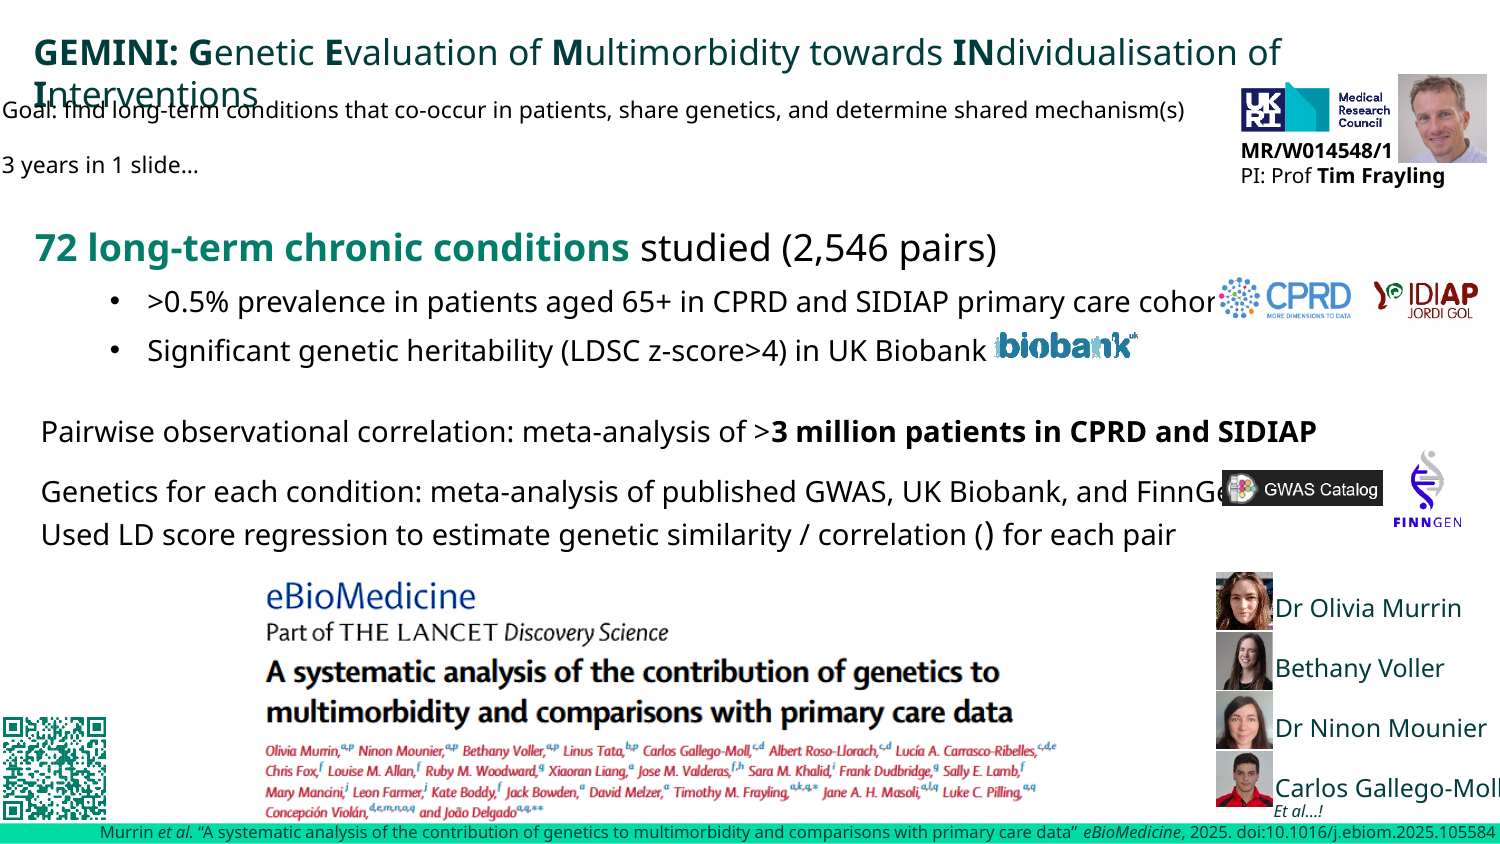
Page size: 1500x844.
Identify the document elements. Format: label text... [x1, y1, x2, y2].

picture [1214, 268, 1359, 320]
picture [1394, 450, 1461, 527]
picture [1216, 632, 1273, 690]
picture [1398, 74, 1487, 163]
picture [994, 330, 1138, 359]
picture [1215, 572, 1273, 630]
picture [1216, 691, 1273, 749]
text_box Dr Olivia Murrin Bethany Voller Dr Ninon Mounier Carlos Gallego-Moll [1259, 555, 1500, 781]
text_box Murrin et al. “A systematic analysis of the contribution of genetics to multimorbidity and comparisons with primary care data” eBioMedicine, 2025. doi:10.1016/j.ebiom.2025.105584 [7, 814, 1500, 844]
picture [1361, 273, 1488, 327]
picture [1241, 82, 1390, 132]
text_box Goal: find long-term conditions that co-occur in patients, share genetics, and determine shared mechanism(s) 3 years in 1 slide… [0, 87, 1202, 186]
text_box MR/W014548/1 PI: Prof Tim Frayling [1225, 130, 1500, 196]
picture [1222, 470, 1383, 506]
text_box 72 long-term chronic conditions studied (2,546 pairs) >0.5% prevalence in patients aged 65+ in CPRD and SIDIAP primary care cohorts Significant genetic heritability (LDSC z-score>4) in UK Biobank [19, 212, 1456, 411]
text_box GEMINI: Genetic Evaluation of Multimorbidity towards INdividualisation of Interventions [18, 22, 1484, 122]
picture [1215, 751, 1273, 807]
picture [3, 577, 1061, 823]
text_box [51, 686, 261, 792]
text_box Et al…! [1258, 793, 1346, 814]
